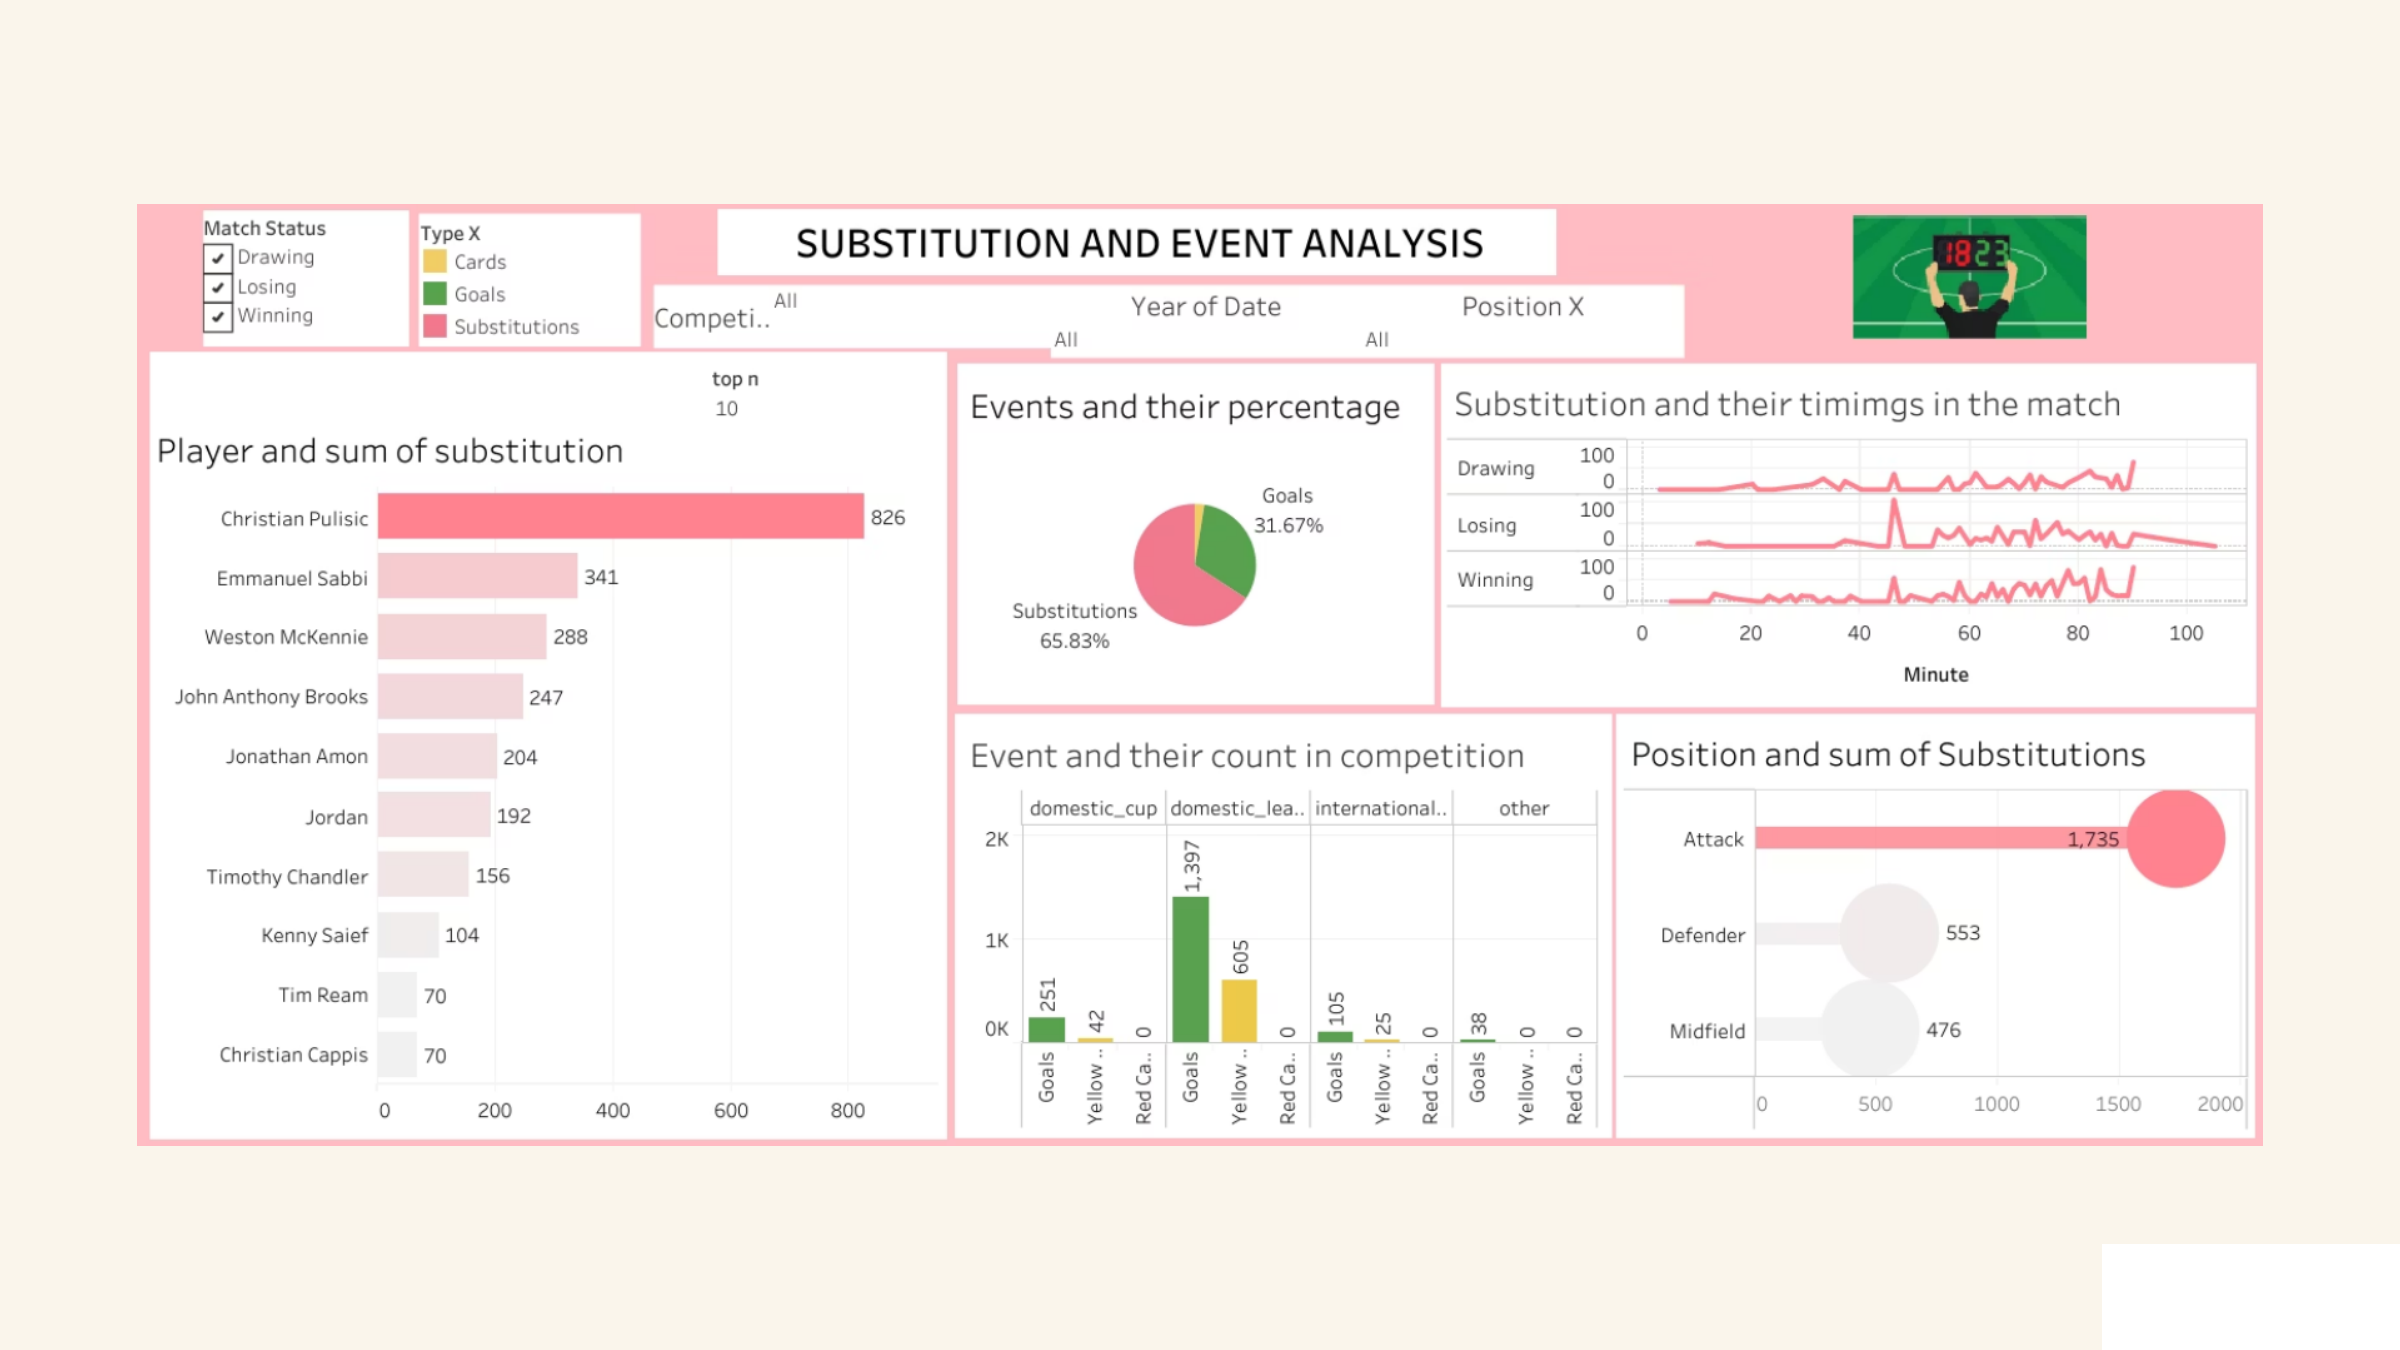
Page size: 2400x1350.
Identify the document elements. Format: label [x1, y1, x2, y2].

picture [137, 204, 2263, 1146]
text_box [2102, 1244, 2400, 1350]
